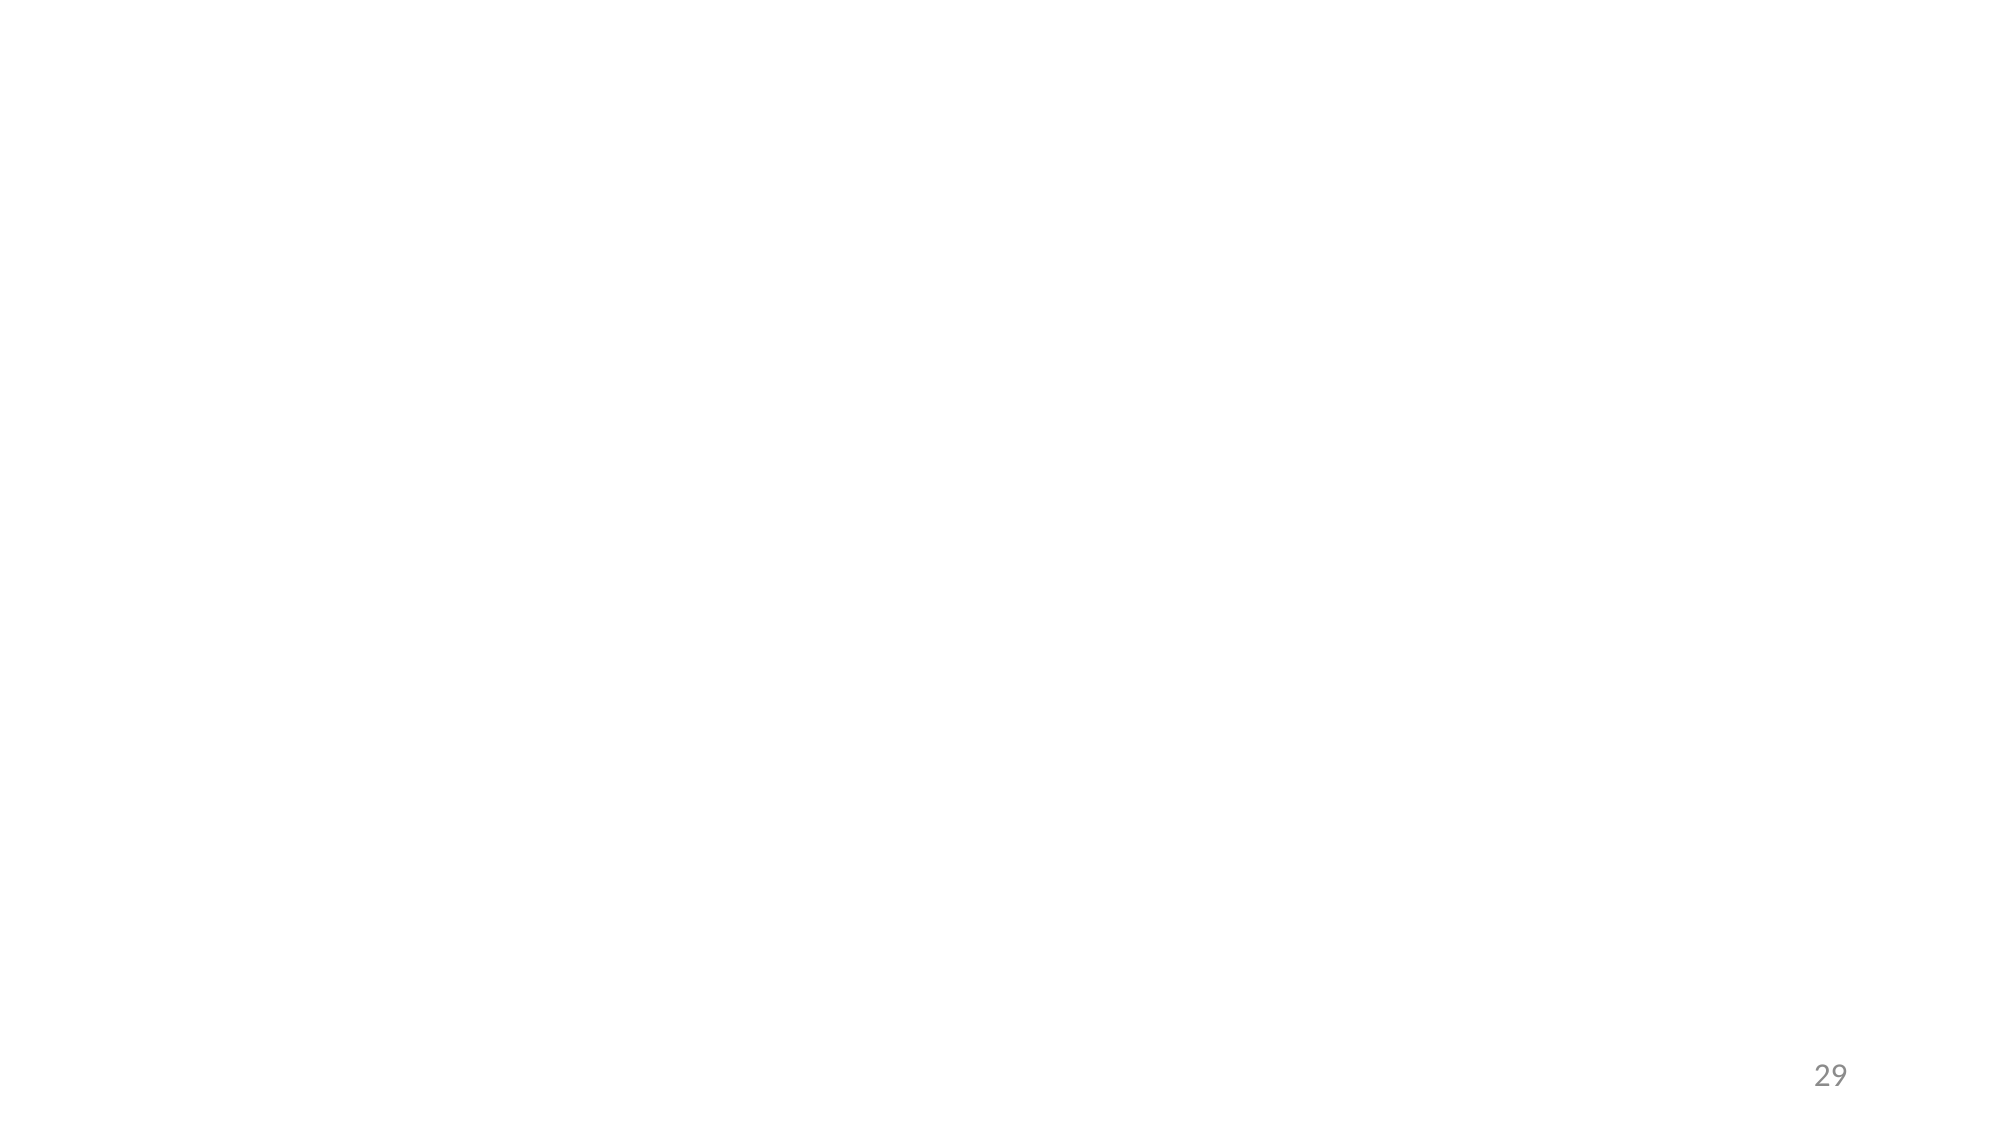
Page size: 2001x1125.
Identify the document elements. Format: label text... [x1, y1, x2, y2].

slide_number 28 [1412, 1042, 1863, 1103]
